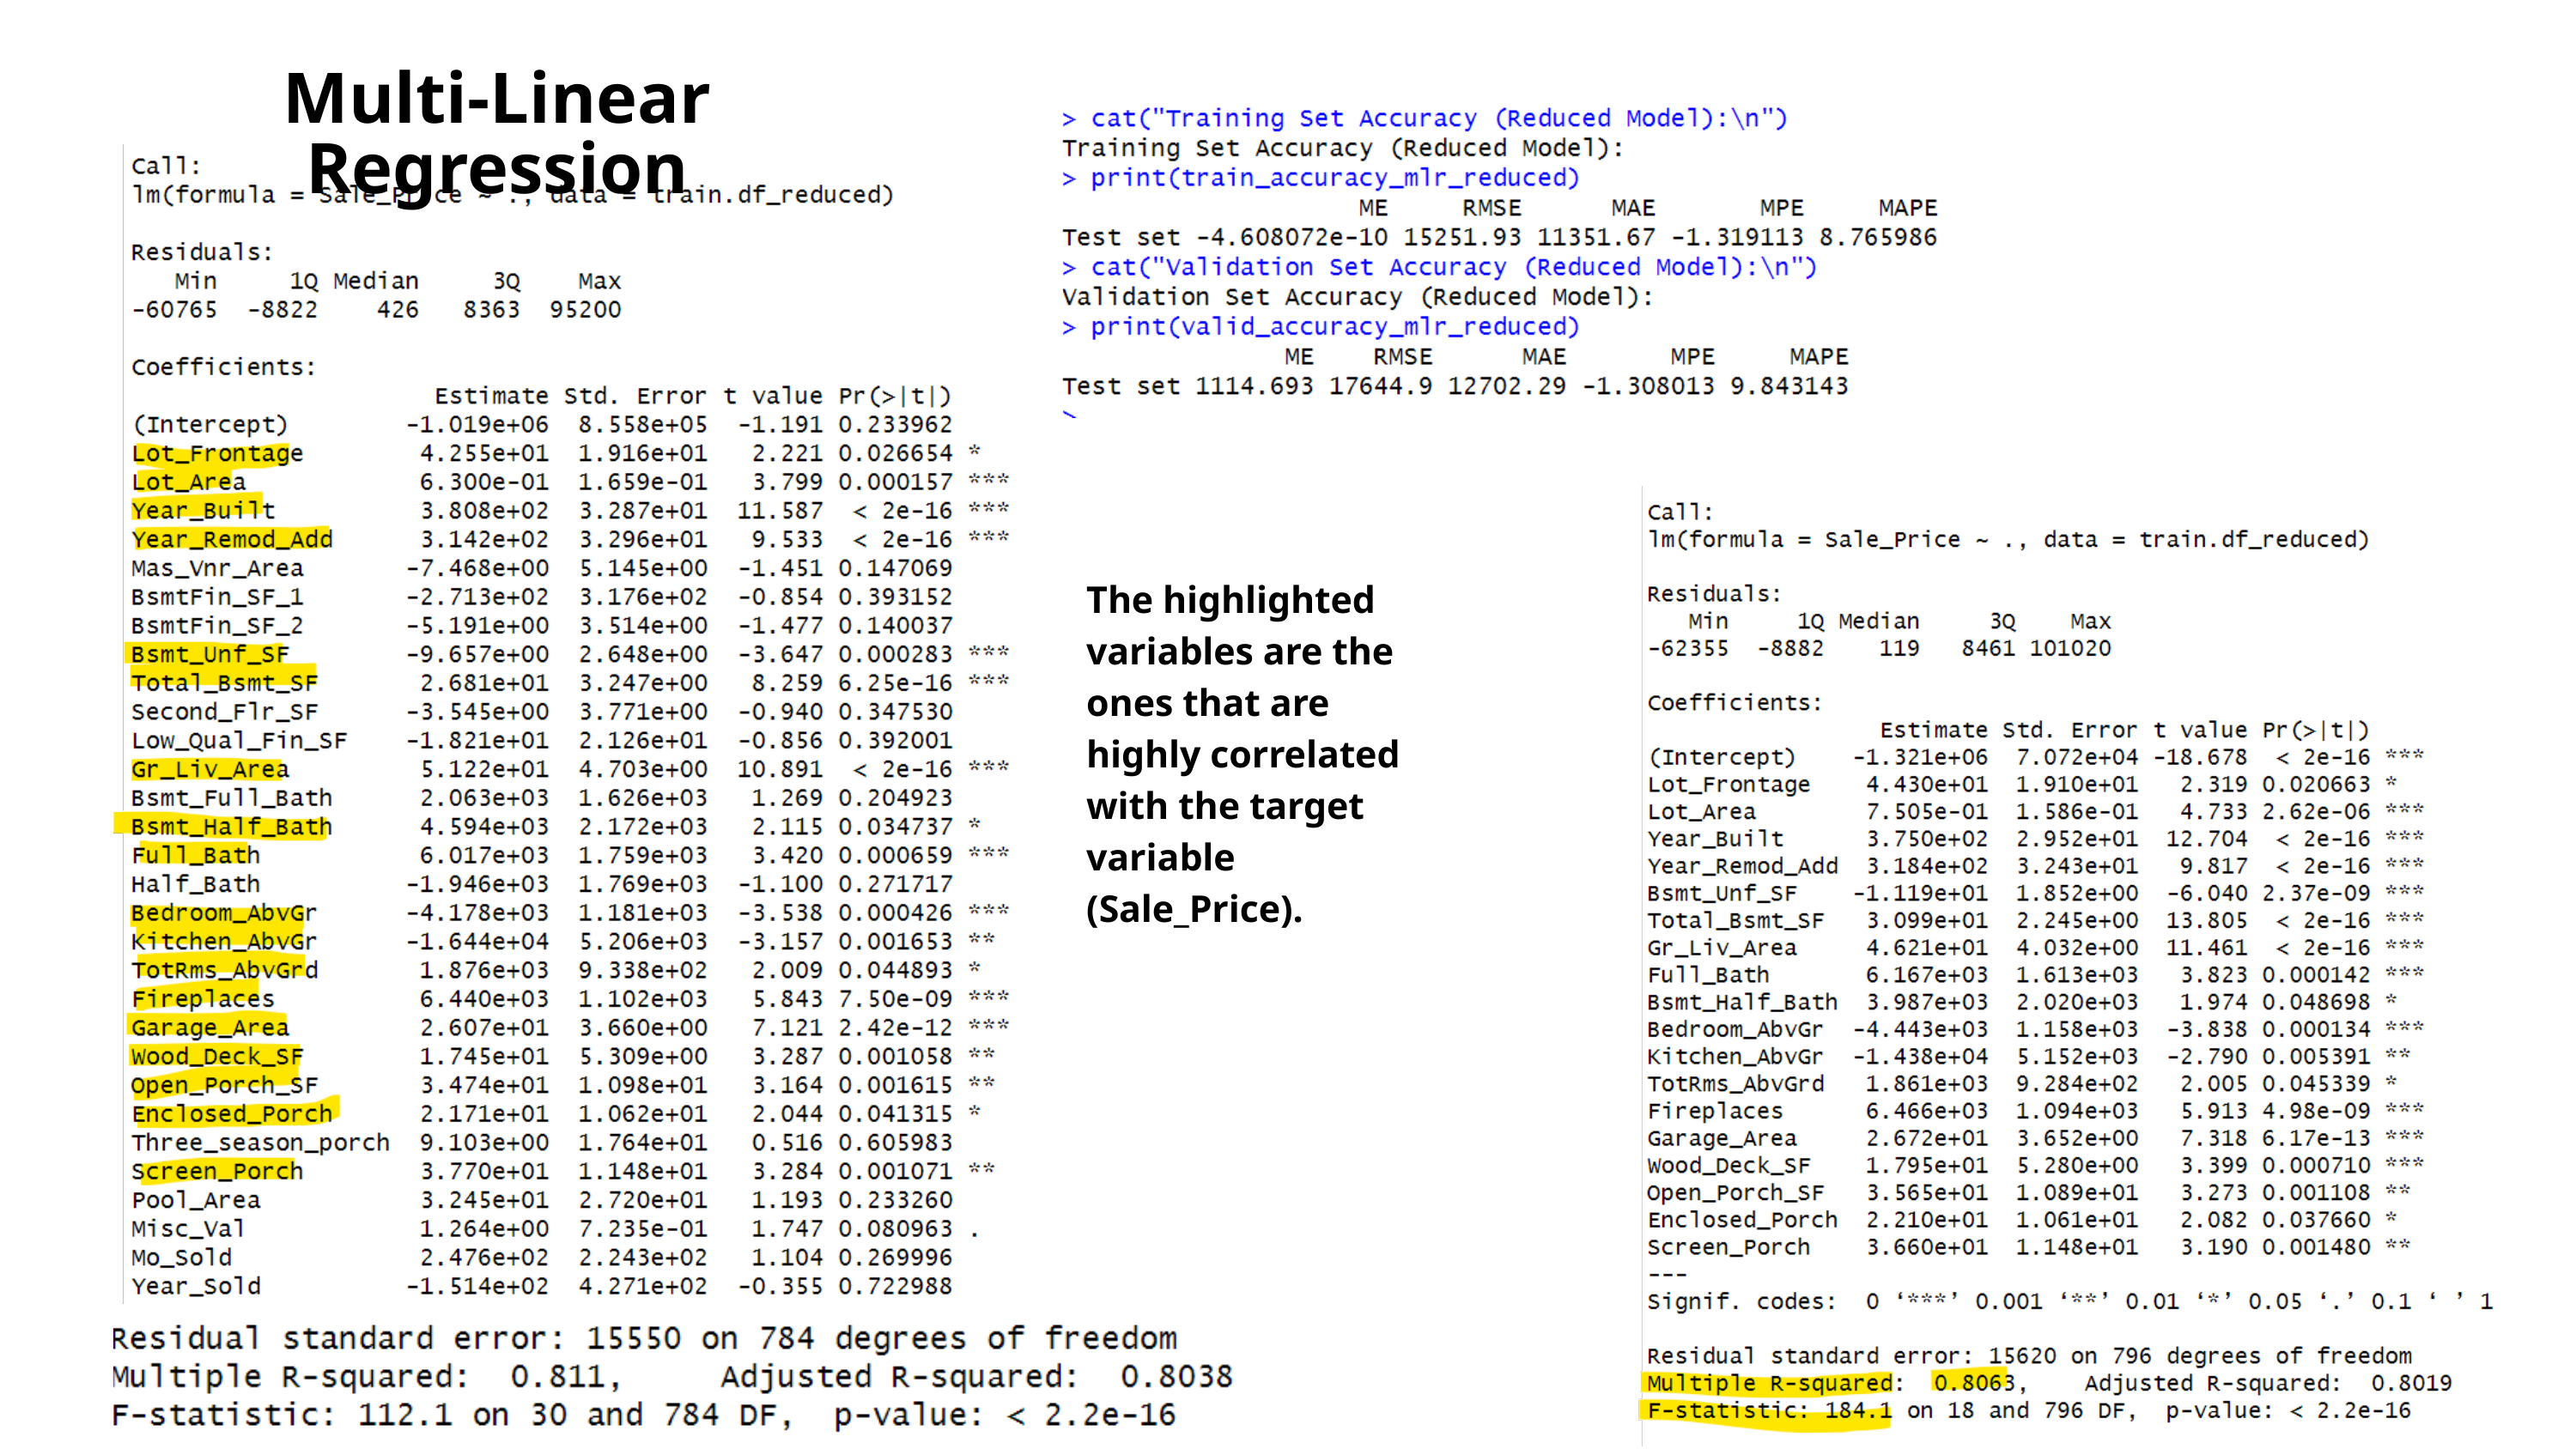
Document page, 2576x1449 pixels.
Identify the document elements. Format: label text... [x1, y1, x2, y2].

text_box [112, 144, 1036, 1304]
text_box [112, 1303, 1248, 1446]
text_box [1637, 486, 2513, 1446]
text_box [1062, 103, 1959, 418]
text_box The highlighted variables are the ones that are highly correlated with the target variable (Sale_Price). [1086, 569, 1408, 931]
text_box Multi-Linear Regression [112, 68, 882, 208]
